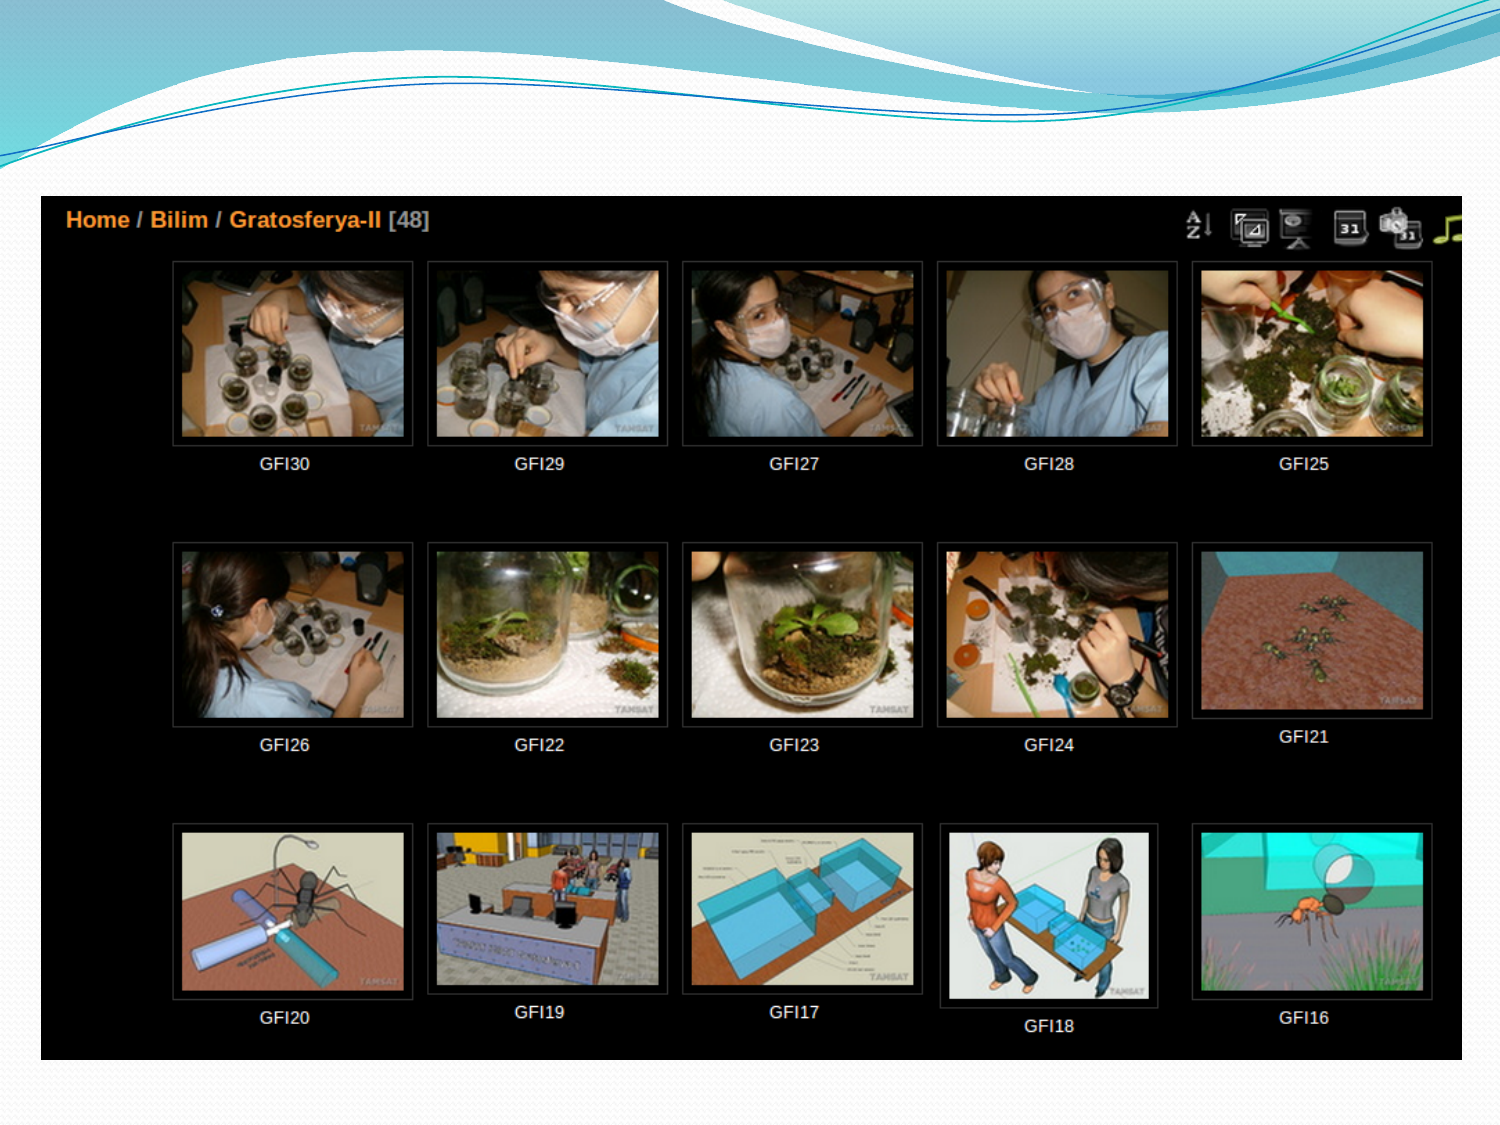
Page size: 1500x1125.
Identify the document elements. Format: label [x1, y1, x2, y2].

picture [40, 195, 1462, 1061]
